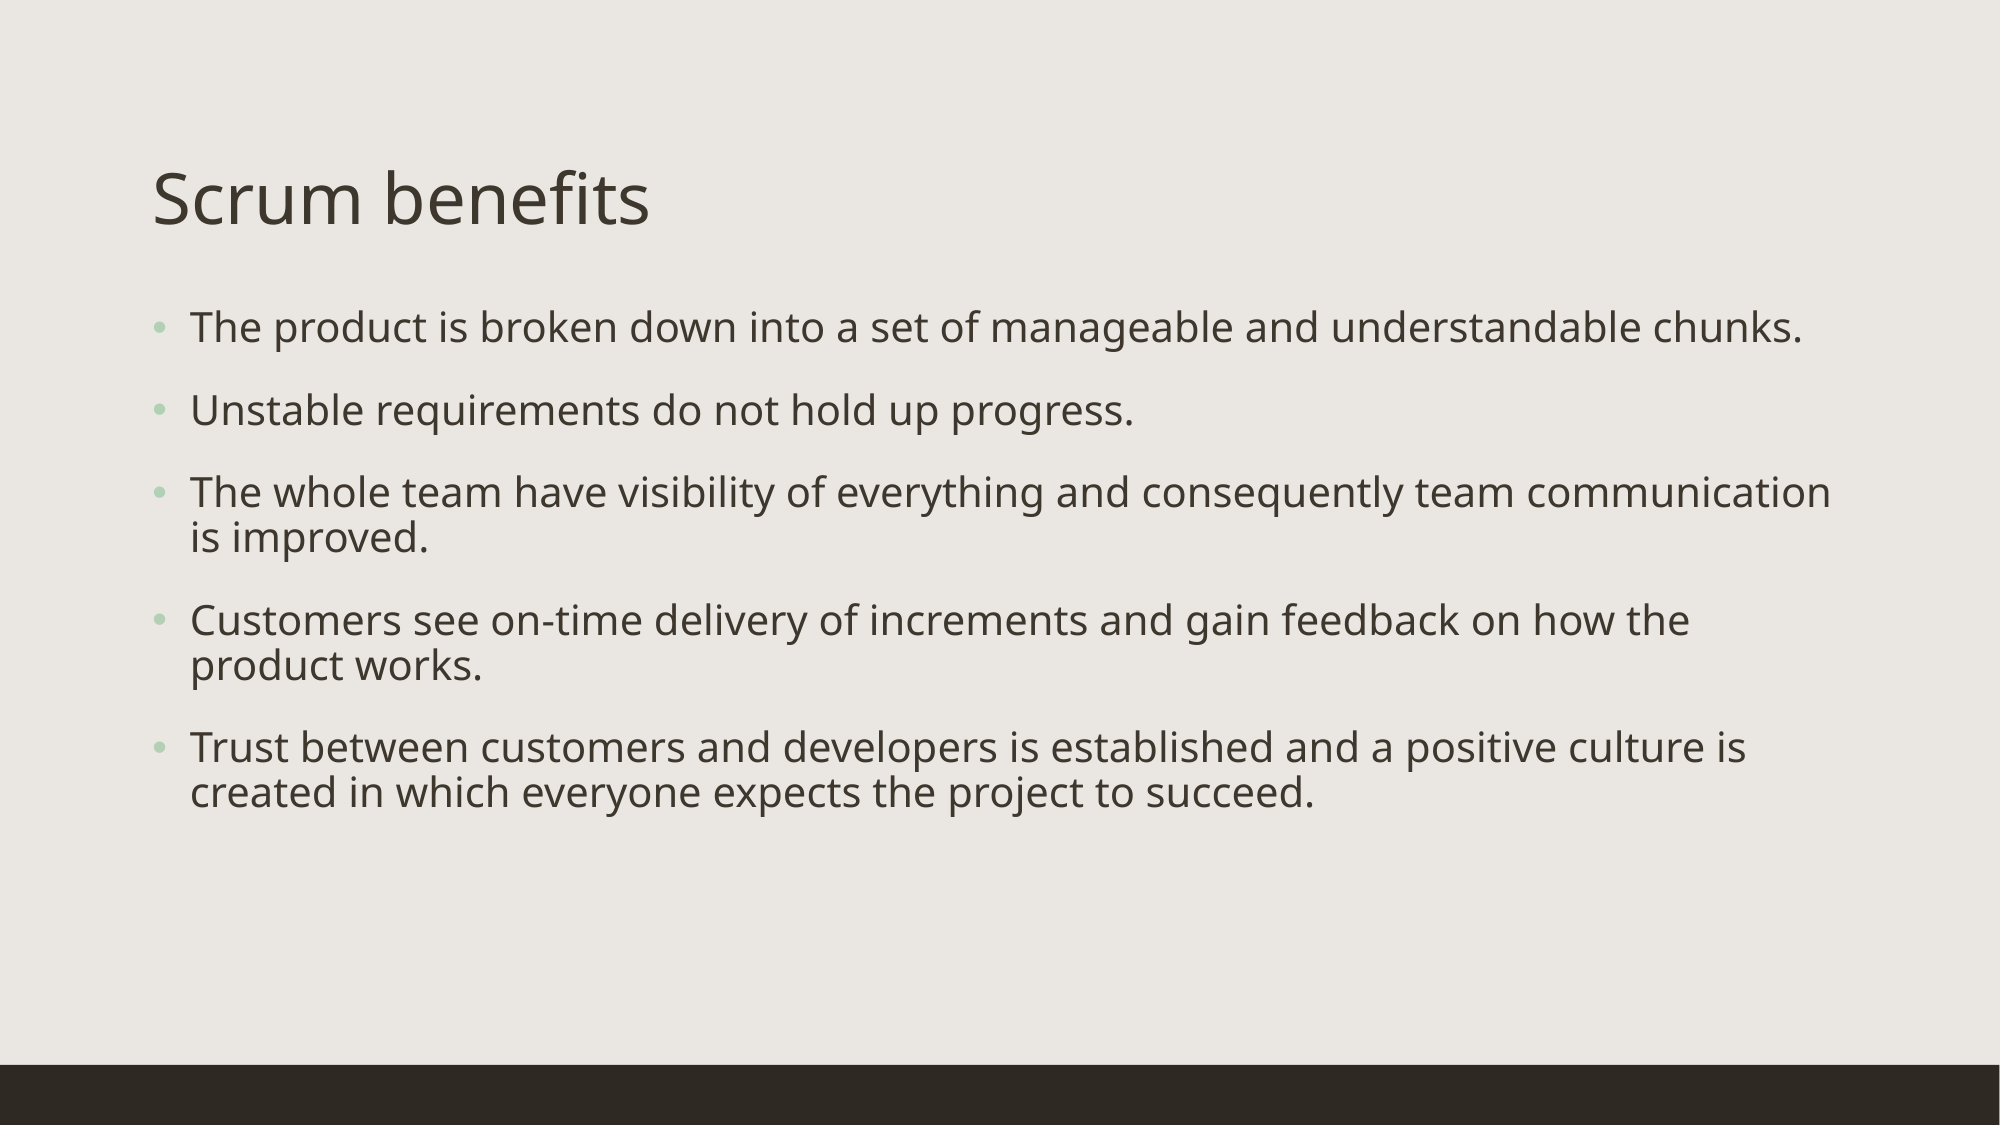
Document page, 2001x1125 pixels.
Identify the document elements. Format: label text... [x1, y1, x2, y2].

title Scrum benefits [137, 59, 1863, 248]
list The product is broken down into a set of manageable and understandable chunks. Unstable requirements do not hold up progress. The whole team have visibility of everything and consequently team communication is improved. Customers see on-time delivery of increments and gain feedback on how the product works. Trust between customers and developers is established and a positive culture is created in which everyone expects the project to succeed. [137, 299, 1863, 1014]
